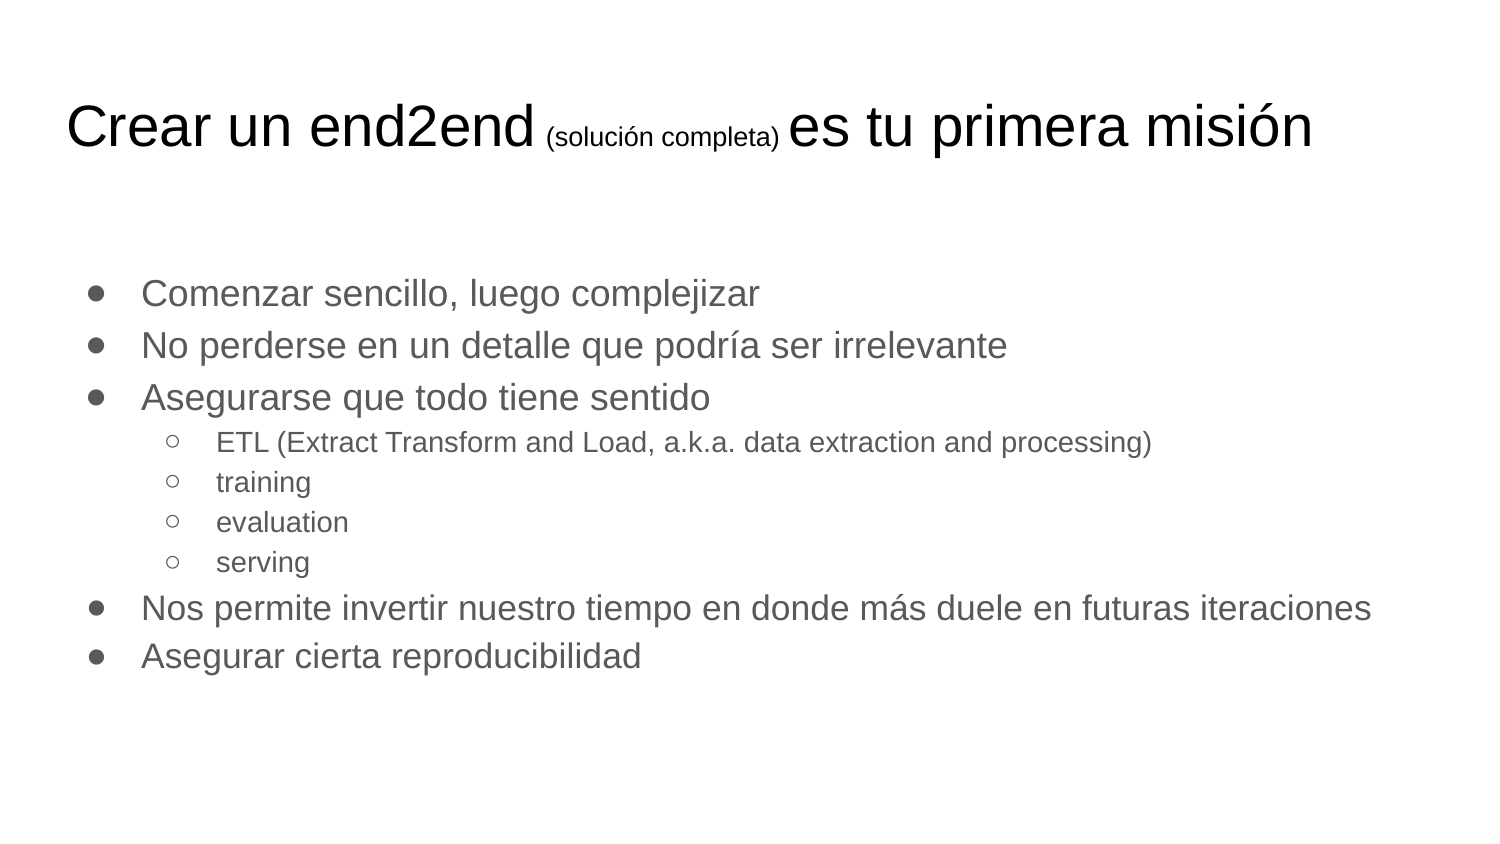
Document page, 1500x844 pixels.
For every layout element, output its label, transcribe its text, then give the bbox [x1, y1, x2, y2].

title Crear un end2end (solución completa) es tu primera misión [51, 72, 1449, 167]
list Comenzar sencillo, luego complejizar No perderse en un detalle que podría ser irrelevante Asegurarse que todo tiene sentido ETL (Extract Transform and Load, a.k.a. data extraction and processing) training evaluation serving Nos permite invertir nuestro tiempo en donde más duele en futuras iteraciones Asegurar cierta reproducibilidad [51, 189, 1449, 750]
